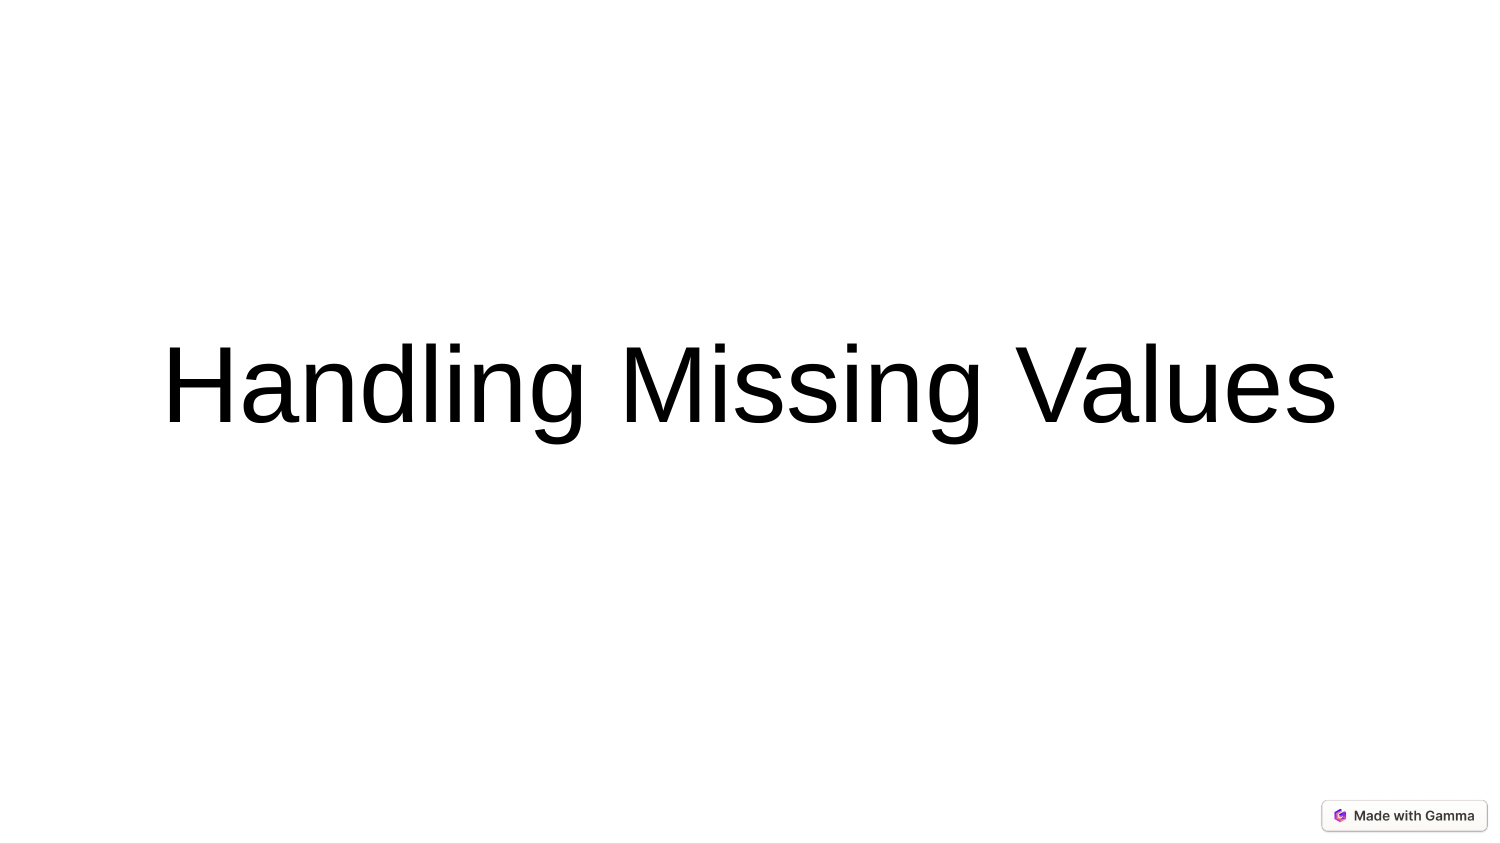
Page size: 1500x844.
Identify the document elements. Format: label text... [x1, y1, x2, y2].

picture [1316, 794, 1493, 837]
title Handling Missing Values [51, 122, 1449, 459]
